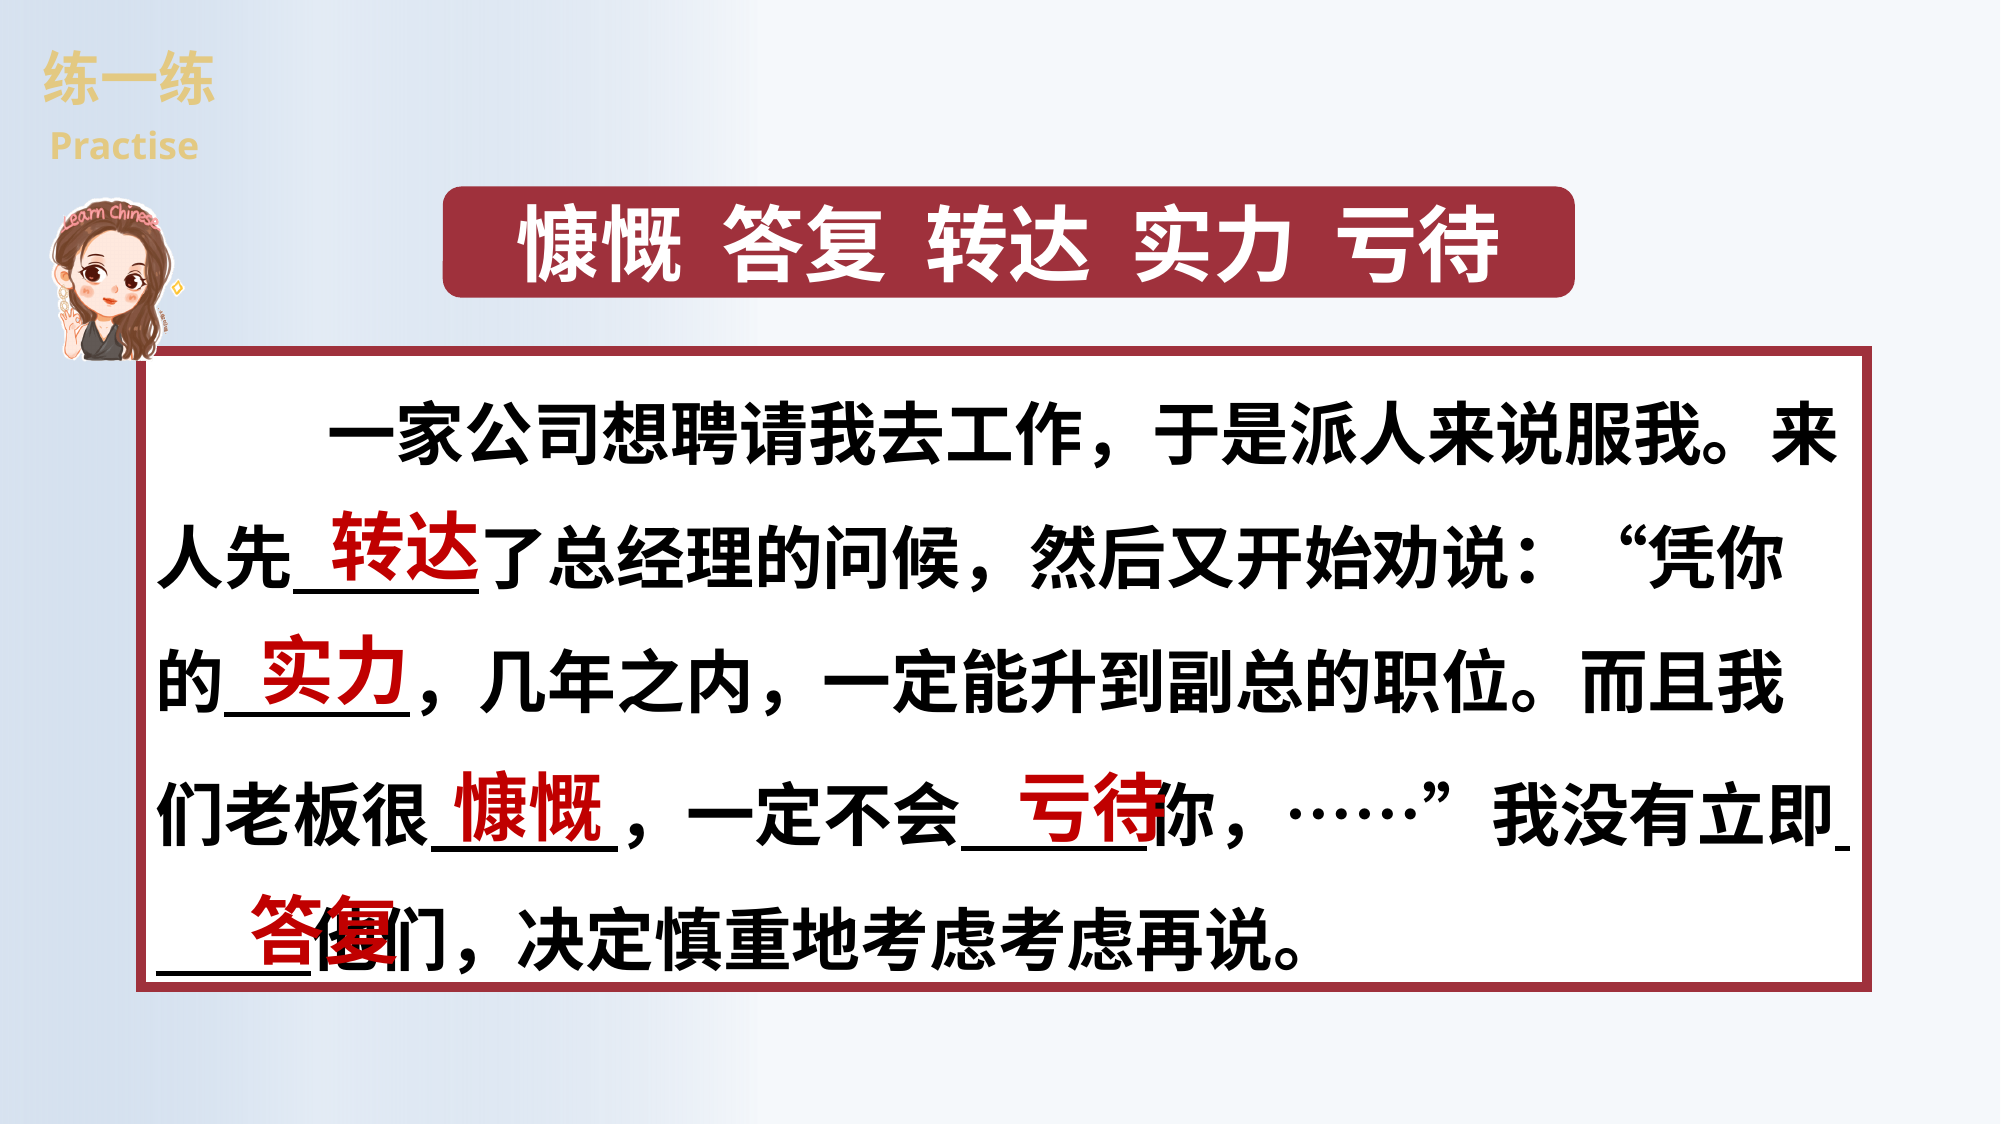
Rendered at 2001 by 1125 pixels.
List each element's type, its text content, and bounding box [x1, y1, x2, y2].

text_box 练一练 [27, 35, 233, 120]
picture [0, 0, 2001, 1125]
text_box Practise [34, 115, 215, 175]
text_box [0, 175, 1868, 987]
